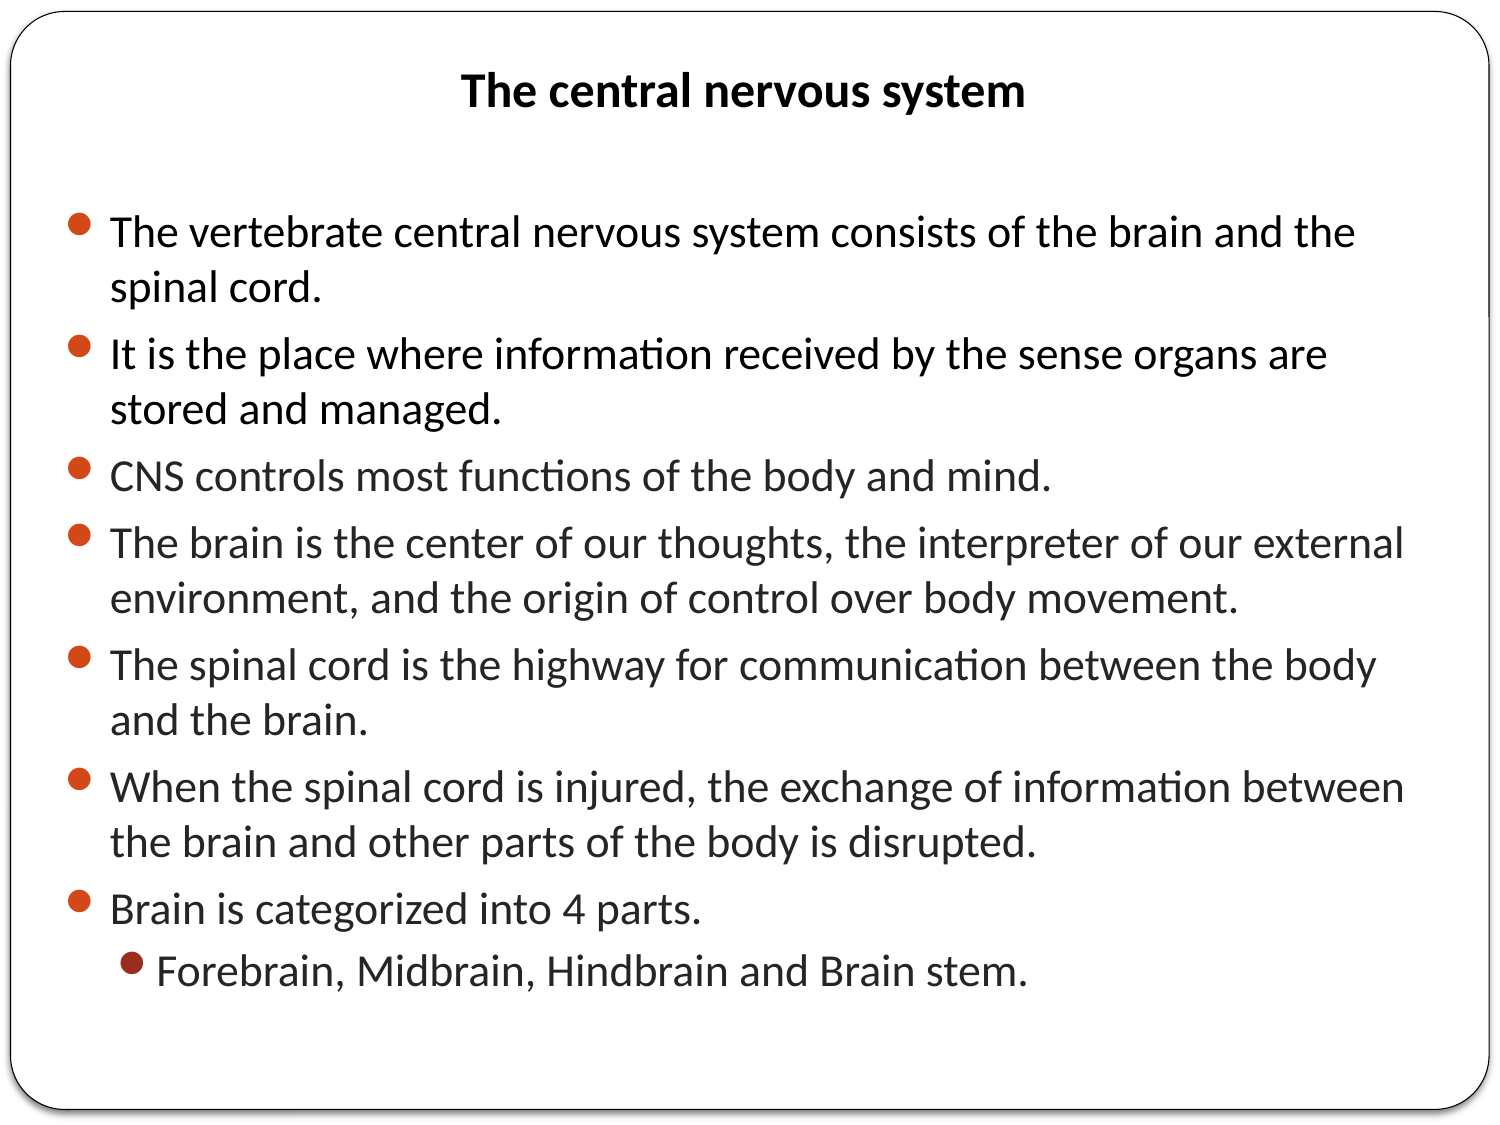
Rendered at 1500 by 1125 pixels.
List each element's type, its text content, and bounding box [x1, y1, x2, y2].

list The central nervous system The vertebrate central nervous system consists of the brain and the spinal cord. It is the place where information received by the sense organs are stored and managed. CNS controls most functions of the body and mind. The brain is the center of our thoughts, the interpreter of our external environment, and the origin of control over body movement. The spinal cord is the highway for communication between the body and the brain. When the spinal cord is injured, the exchange of information between the brain and other parts of the body is disrupted. Brain is categorized into 4 parts. Forebrain, Midbrain, Hindbrain and Brain stem. [50, 50, 1438, 1063]
